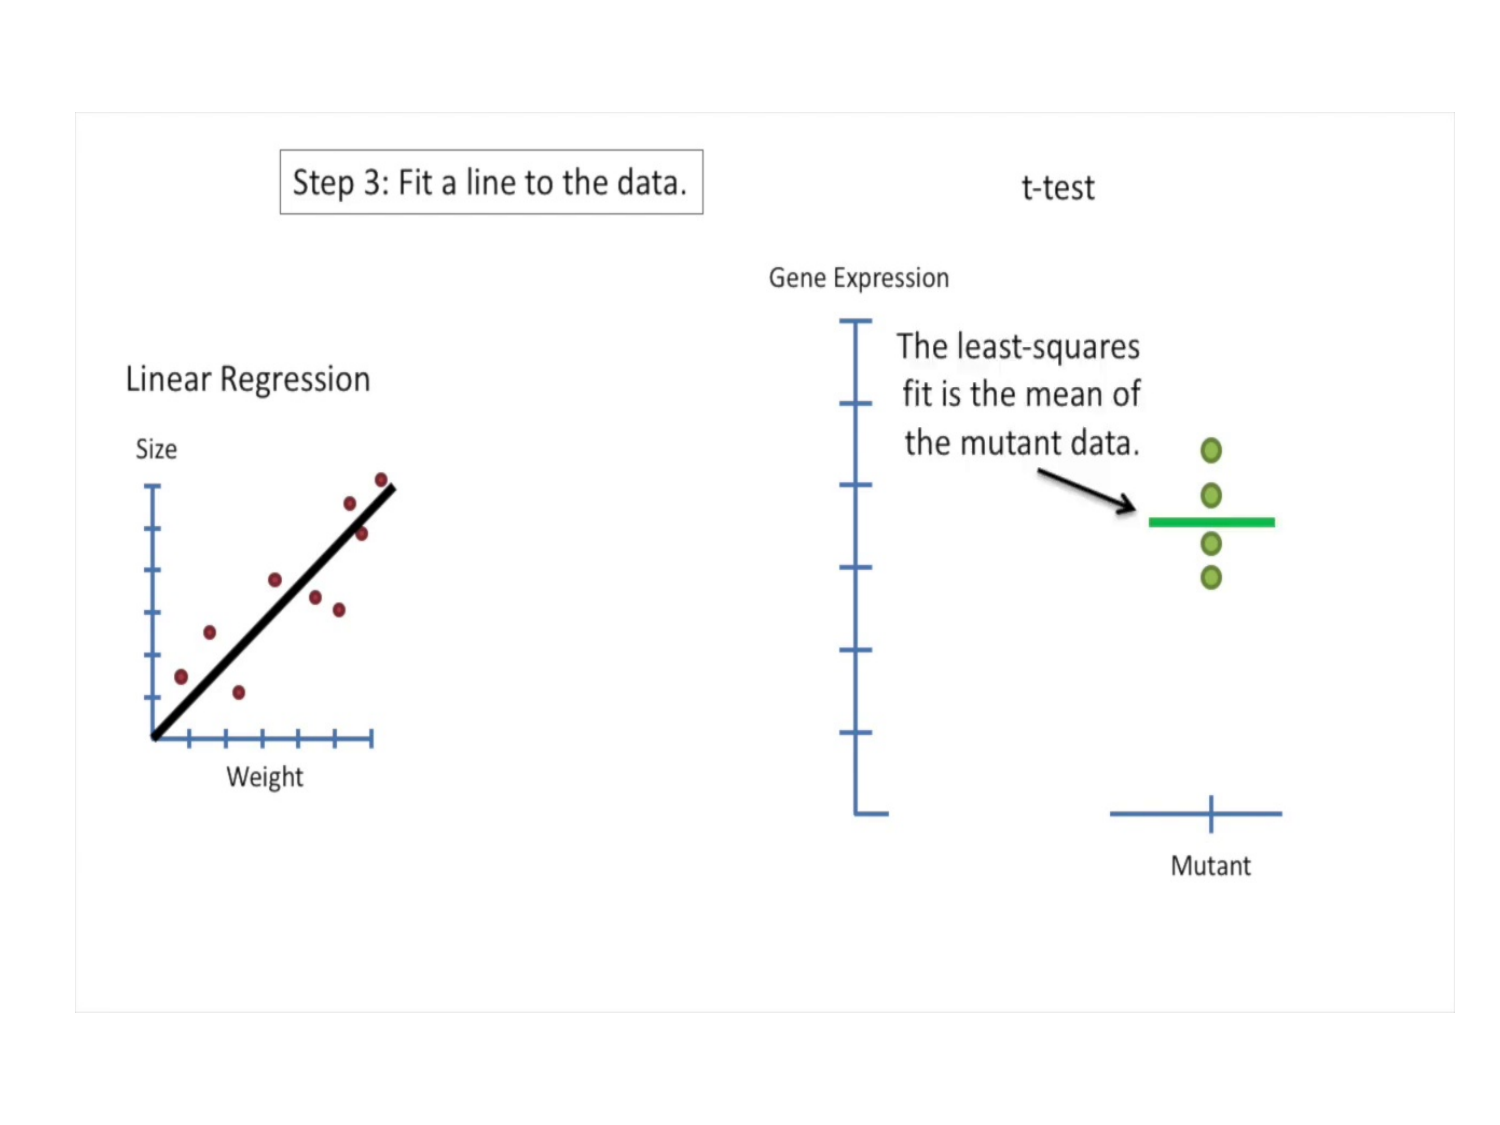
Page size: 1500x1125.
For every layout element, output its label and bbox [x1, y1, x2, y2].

picture [74, 112, 1456, 1013]
